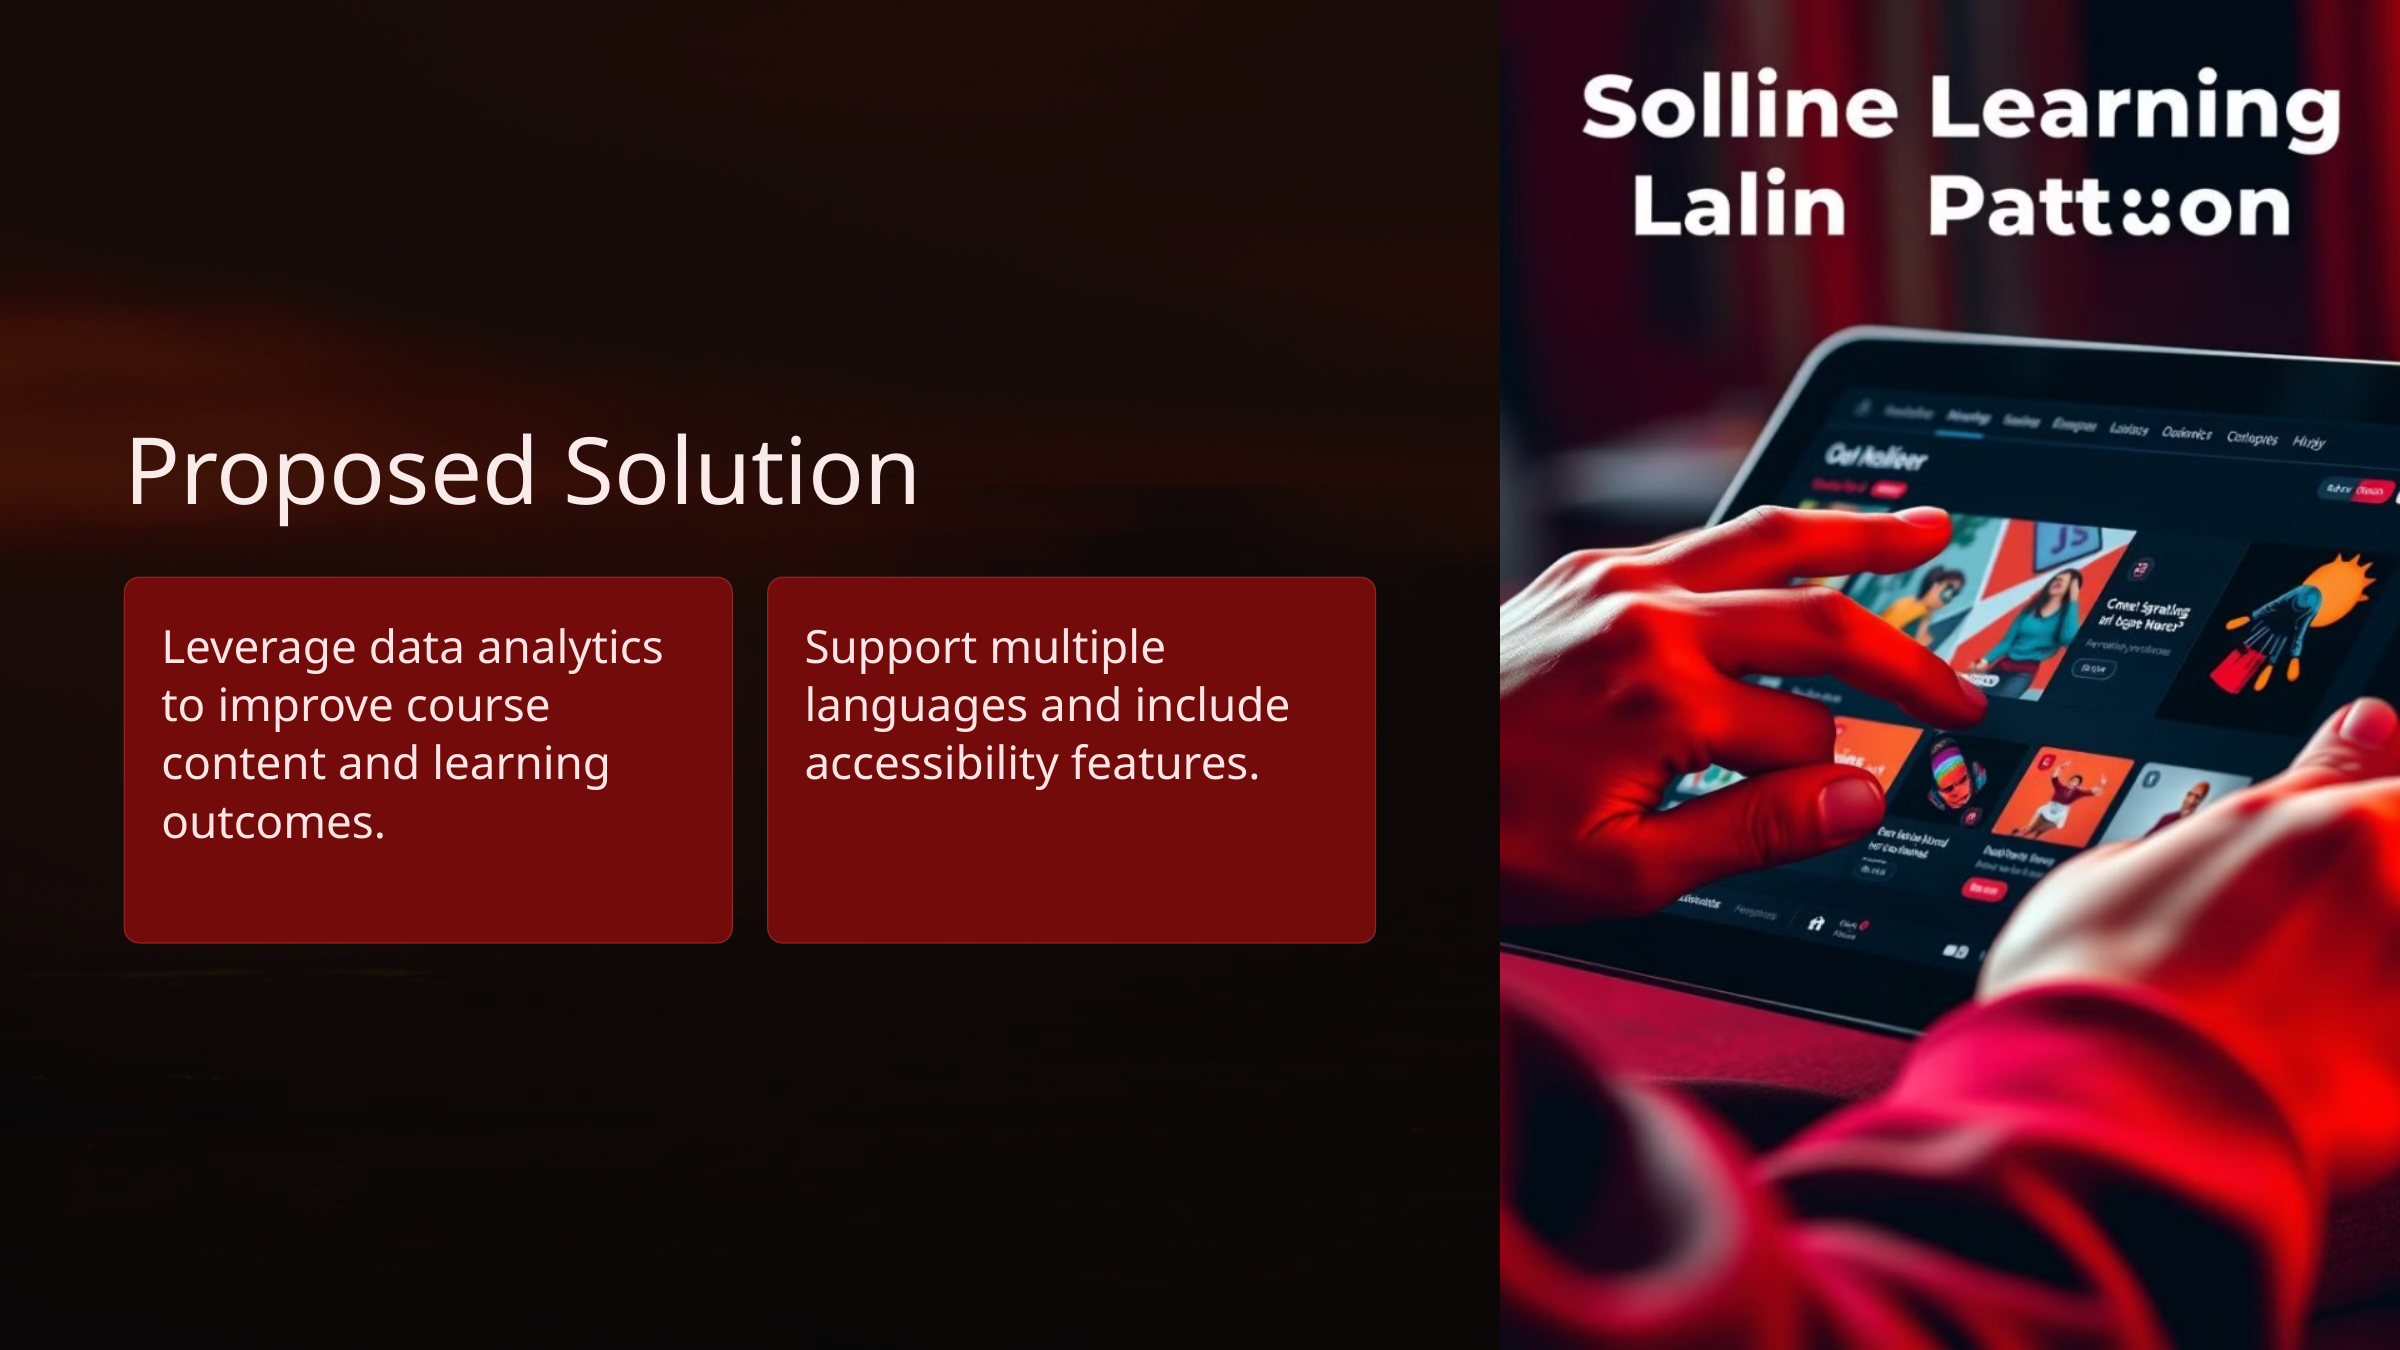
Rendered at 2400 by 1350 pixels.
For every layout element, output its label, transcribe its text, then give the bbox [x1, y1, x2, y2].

picture [1499, 0, 2400, 1350]
text_box [124, 577, 733, 943]
text_box Proposed Solution [124, 406, 1151, 524]
text_box [767, 577, 1376, 943]
text_box Support multiple languages and include accessibility features. [804, 613, 1339, 907]
text_box Leverage data analytics to improve course content and learning outcomes. [161, 613, 696, 907]
